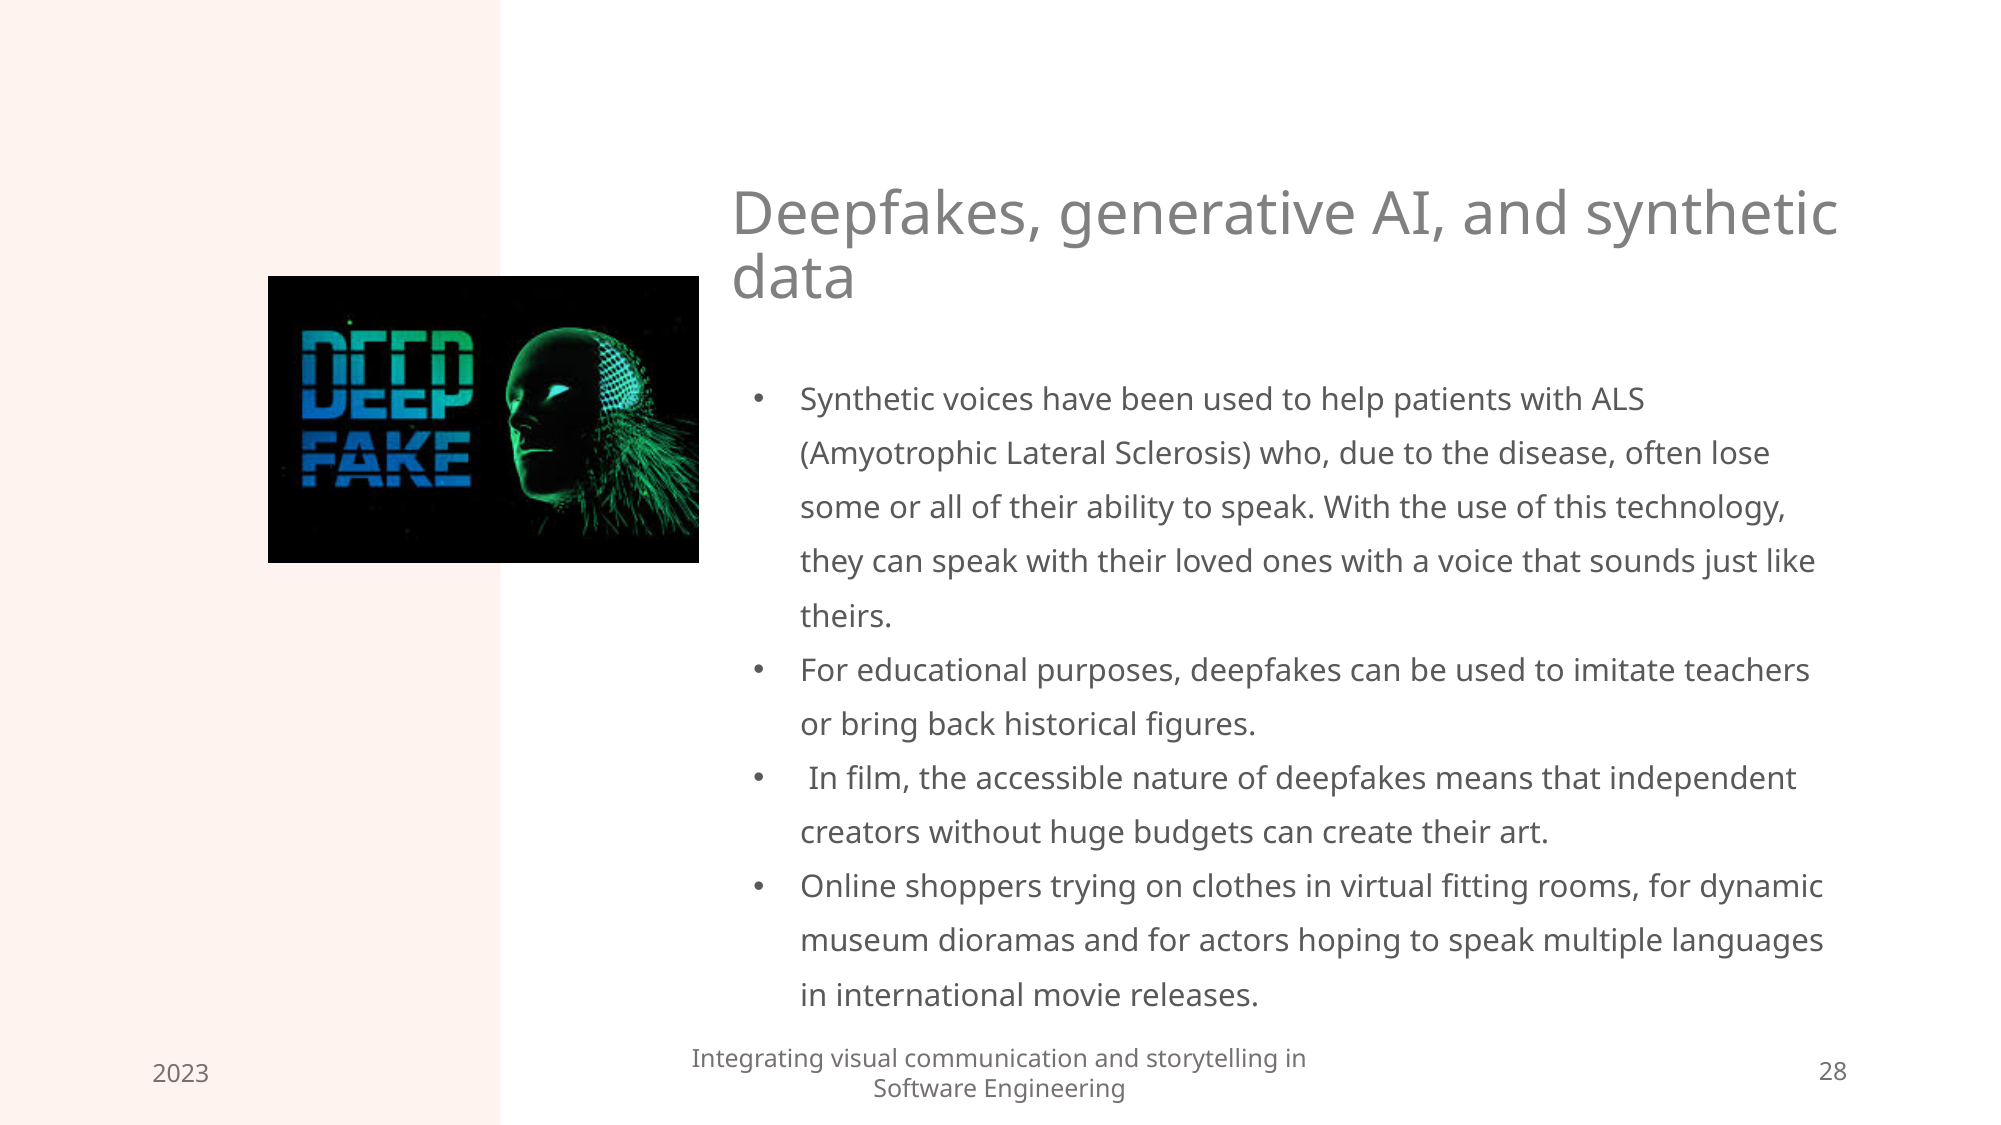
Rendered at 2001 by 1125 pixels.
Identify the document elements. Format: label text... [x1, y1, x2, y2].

slide_number 28 [1412, 1042, 1863, 1103]
title Deepfakes, generative AI, and synthetic data [716, 174, 1863, 392]
picture [268, 276, 699, 563]
list Synthetic voices have been used to help patients with ALS (Amyotrophic Lateral Sclerosis) who, due to the disease, often lose some or all of their ability to speak. With the use of this technology, they can speak with their loved ones with a voice that sounds just like theirs. For educational purposes, deepfakes can be used to imitate teachers or bring back historical figures. In film, the accessible nature of deepfakes means that independent creators without huge budgets can create their art. Online shoppers trying on clothes in virtual fitting rooms, for dynamic museum dioramas and for actors hoping to speak multiple languages in international movie releases. [738, 354, 1859, 991]
slide_number 2023 [137, 1042, 588, 1103]
footer Integrating visual communication and storytelling in Software Engineering [662, 1042, 1338, 1103]
